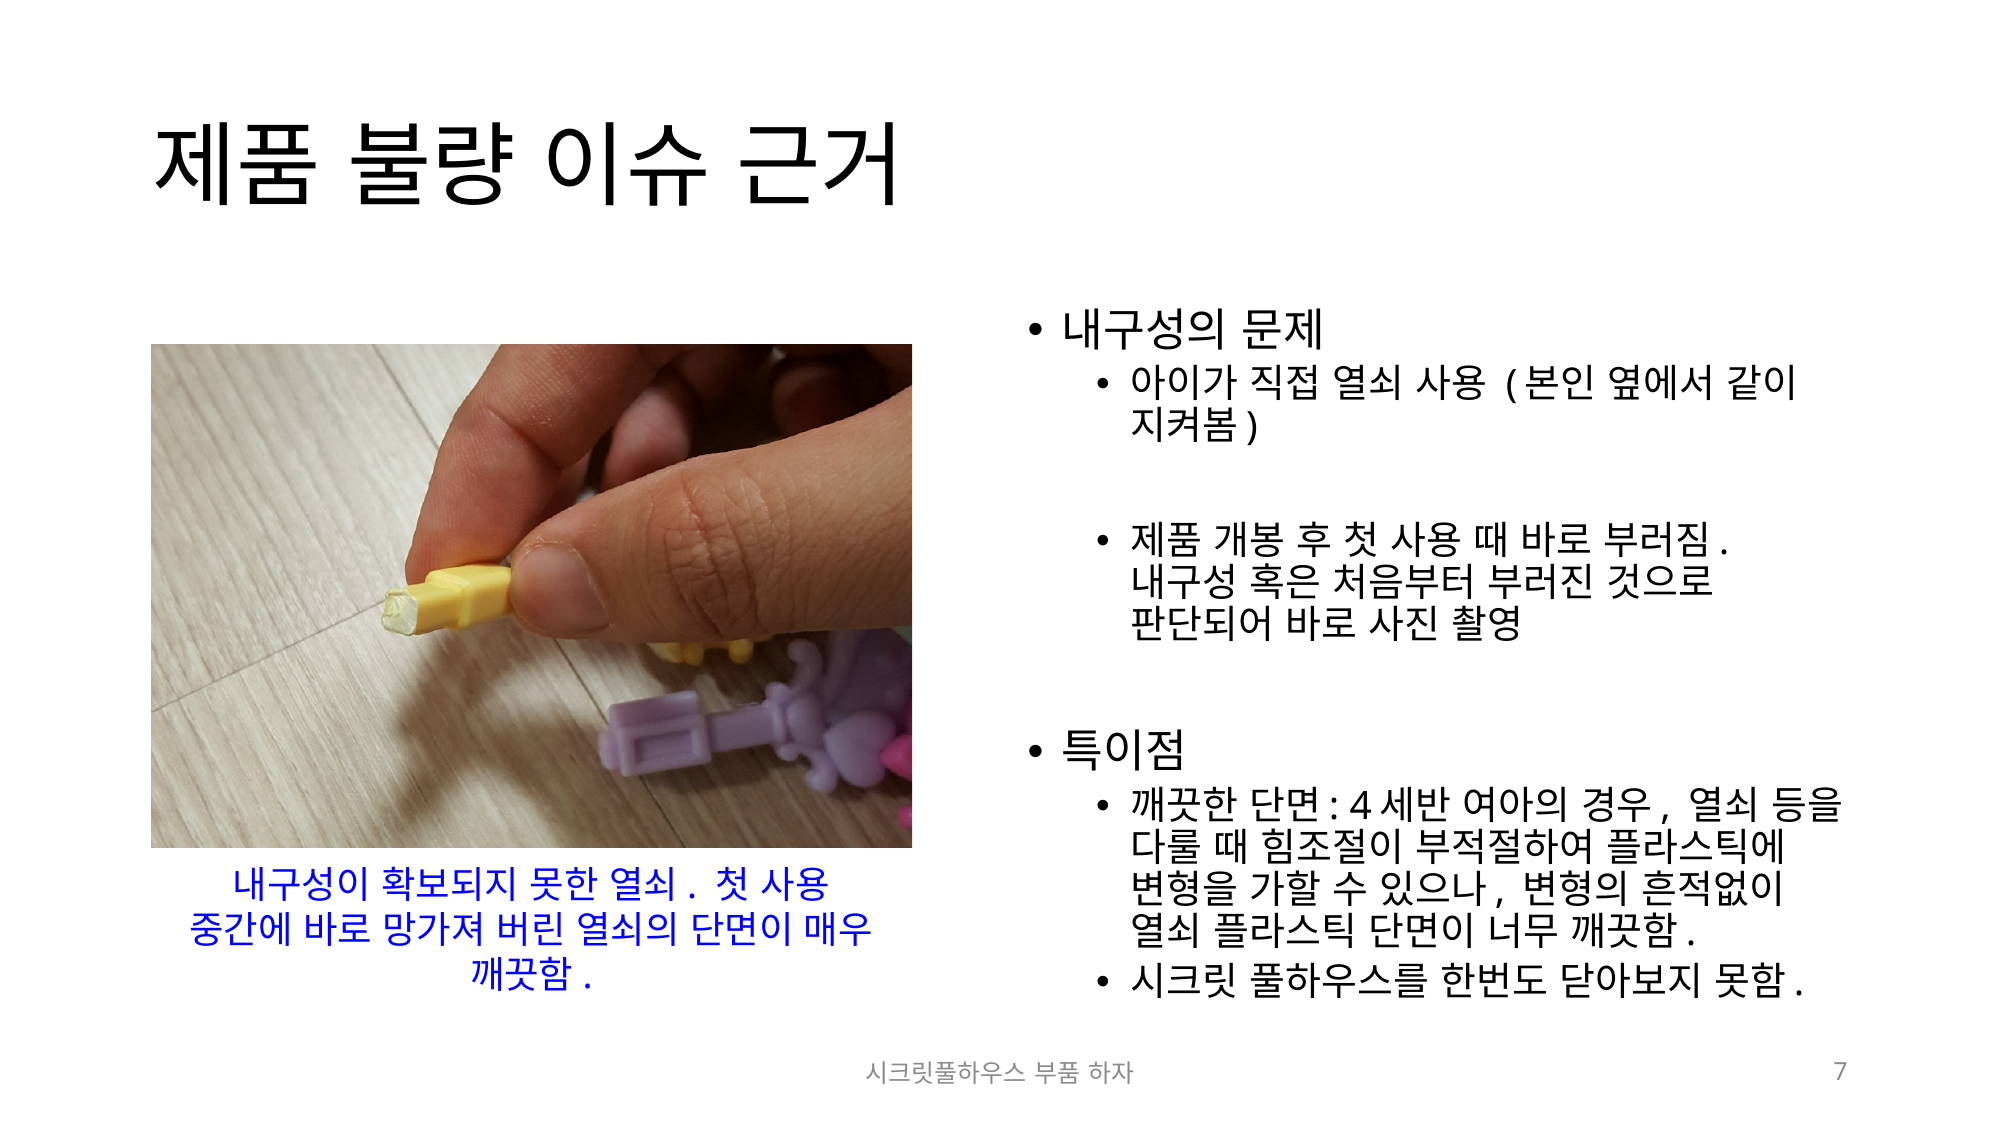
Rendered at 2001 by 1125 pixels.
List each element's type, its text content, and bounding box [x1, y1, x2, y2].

picture [151, 344, 279, 848]
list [279, 214, 783, 977]
title 제품 불량 이슈 근거 [137, 59, 1863, 278]
text_box 내구성이 확보되지 못한 열쇠. 첫 사용 중간에 바로 망가져 버린 열쇠의 단면이 매우 깨끗함. [164, 853, 898, 1004]
list 내구성의 문제 아이가 직접 열쇠 사용 (본인 옆에서 같이 지켜봄) 제품 개봉 후 첫 사용 때 바로 부러짐. 내구성 혹은 처음부터 부러진 것으로 판단되어 바로 사진 촬영 특이점 깨끗한 단면: 4세반 여아의 경우, 열쇠 등을 다룰 때 힘조절이 부적절하여 플라스틱에 변형을 가할 수 있으나, 변형의 흔적없이 열쇠 플라스틱 단면이 너무 깨끗함. 시크릿 풀하우스를 한번도 닫아보지 못함. [1012, 299, 1863, 1014]
footer 시크릿풀하우스 부품 하자 [662, 1042, 1338, 1103]
picture [783, 344, 913, 848]
slide_number 7 [1412, 1042, 1863, 1103]
